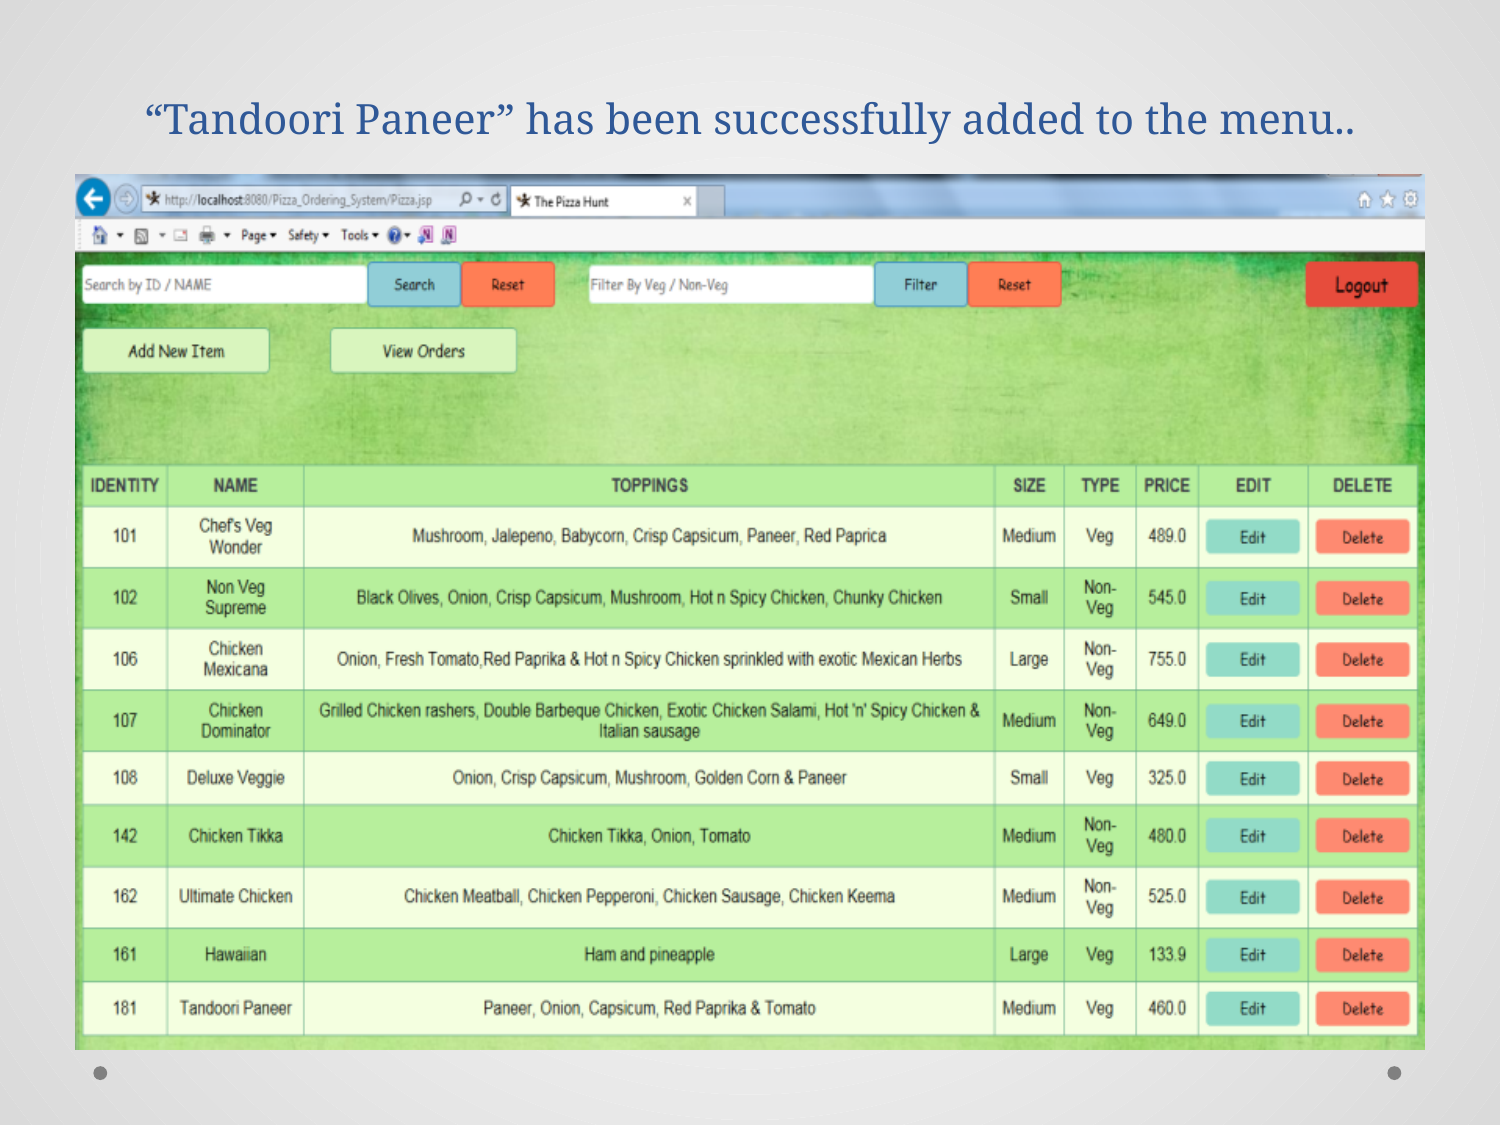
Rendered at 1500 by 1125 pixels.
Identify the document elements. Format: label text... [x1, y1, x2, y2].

title “Tandoori Paneer” has been successfully added to the menu.. [75, 0, 1425, 150]
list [74, 174, 1426, 1051]
